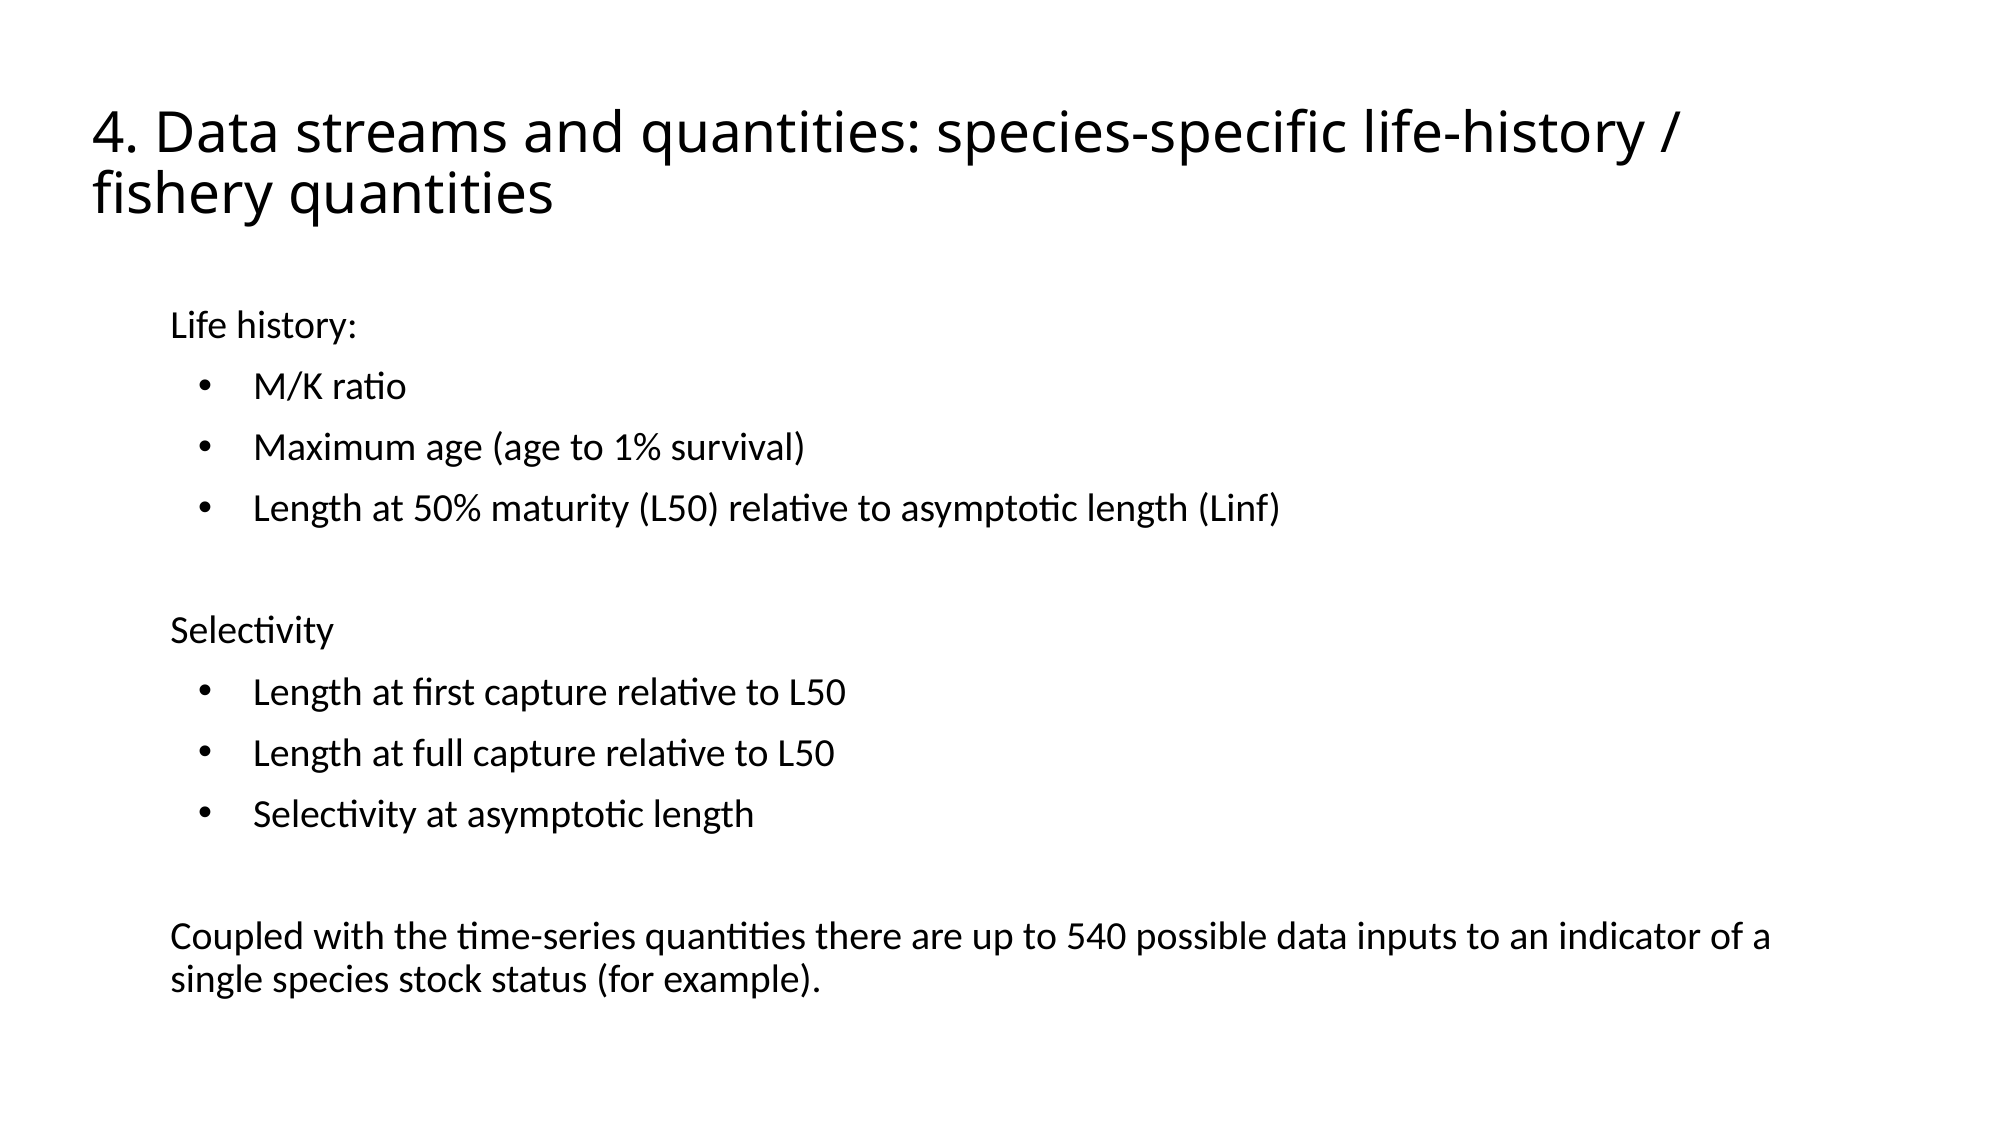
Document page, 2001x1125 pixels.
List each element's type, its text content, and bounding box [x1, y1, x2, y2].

text_box 4. Data streams and quantities: species-specific life-history / fishery quantities [77, 95, 1787, 234]
list Life history: M/K ratio Maximum age (age to 1% survival) Length at 50% maturity (L50) relative to asymptotic length (Linf) Selectivity Length at first capture relative to L50 Length at full capture relative to L50 Selectivity at asymptotic length Coupled with the time-series quantities there are up to 540 possible data inputs to an indicator of a single species stock status (for example). [155, 296, 1881, 1011]
